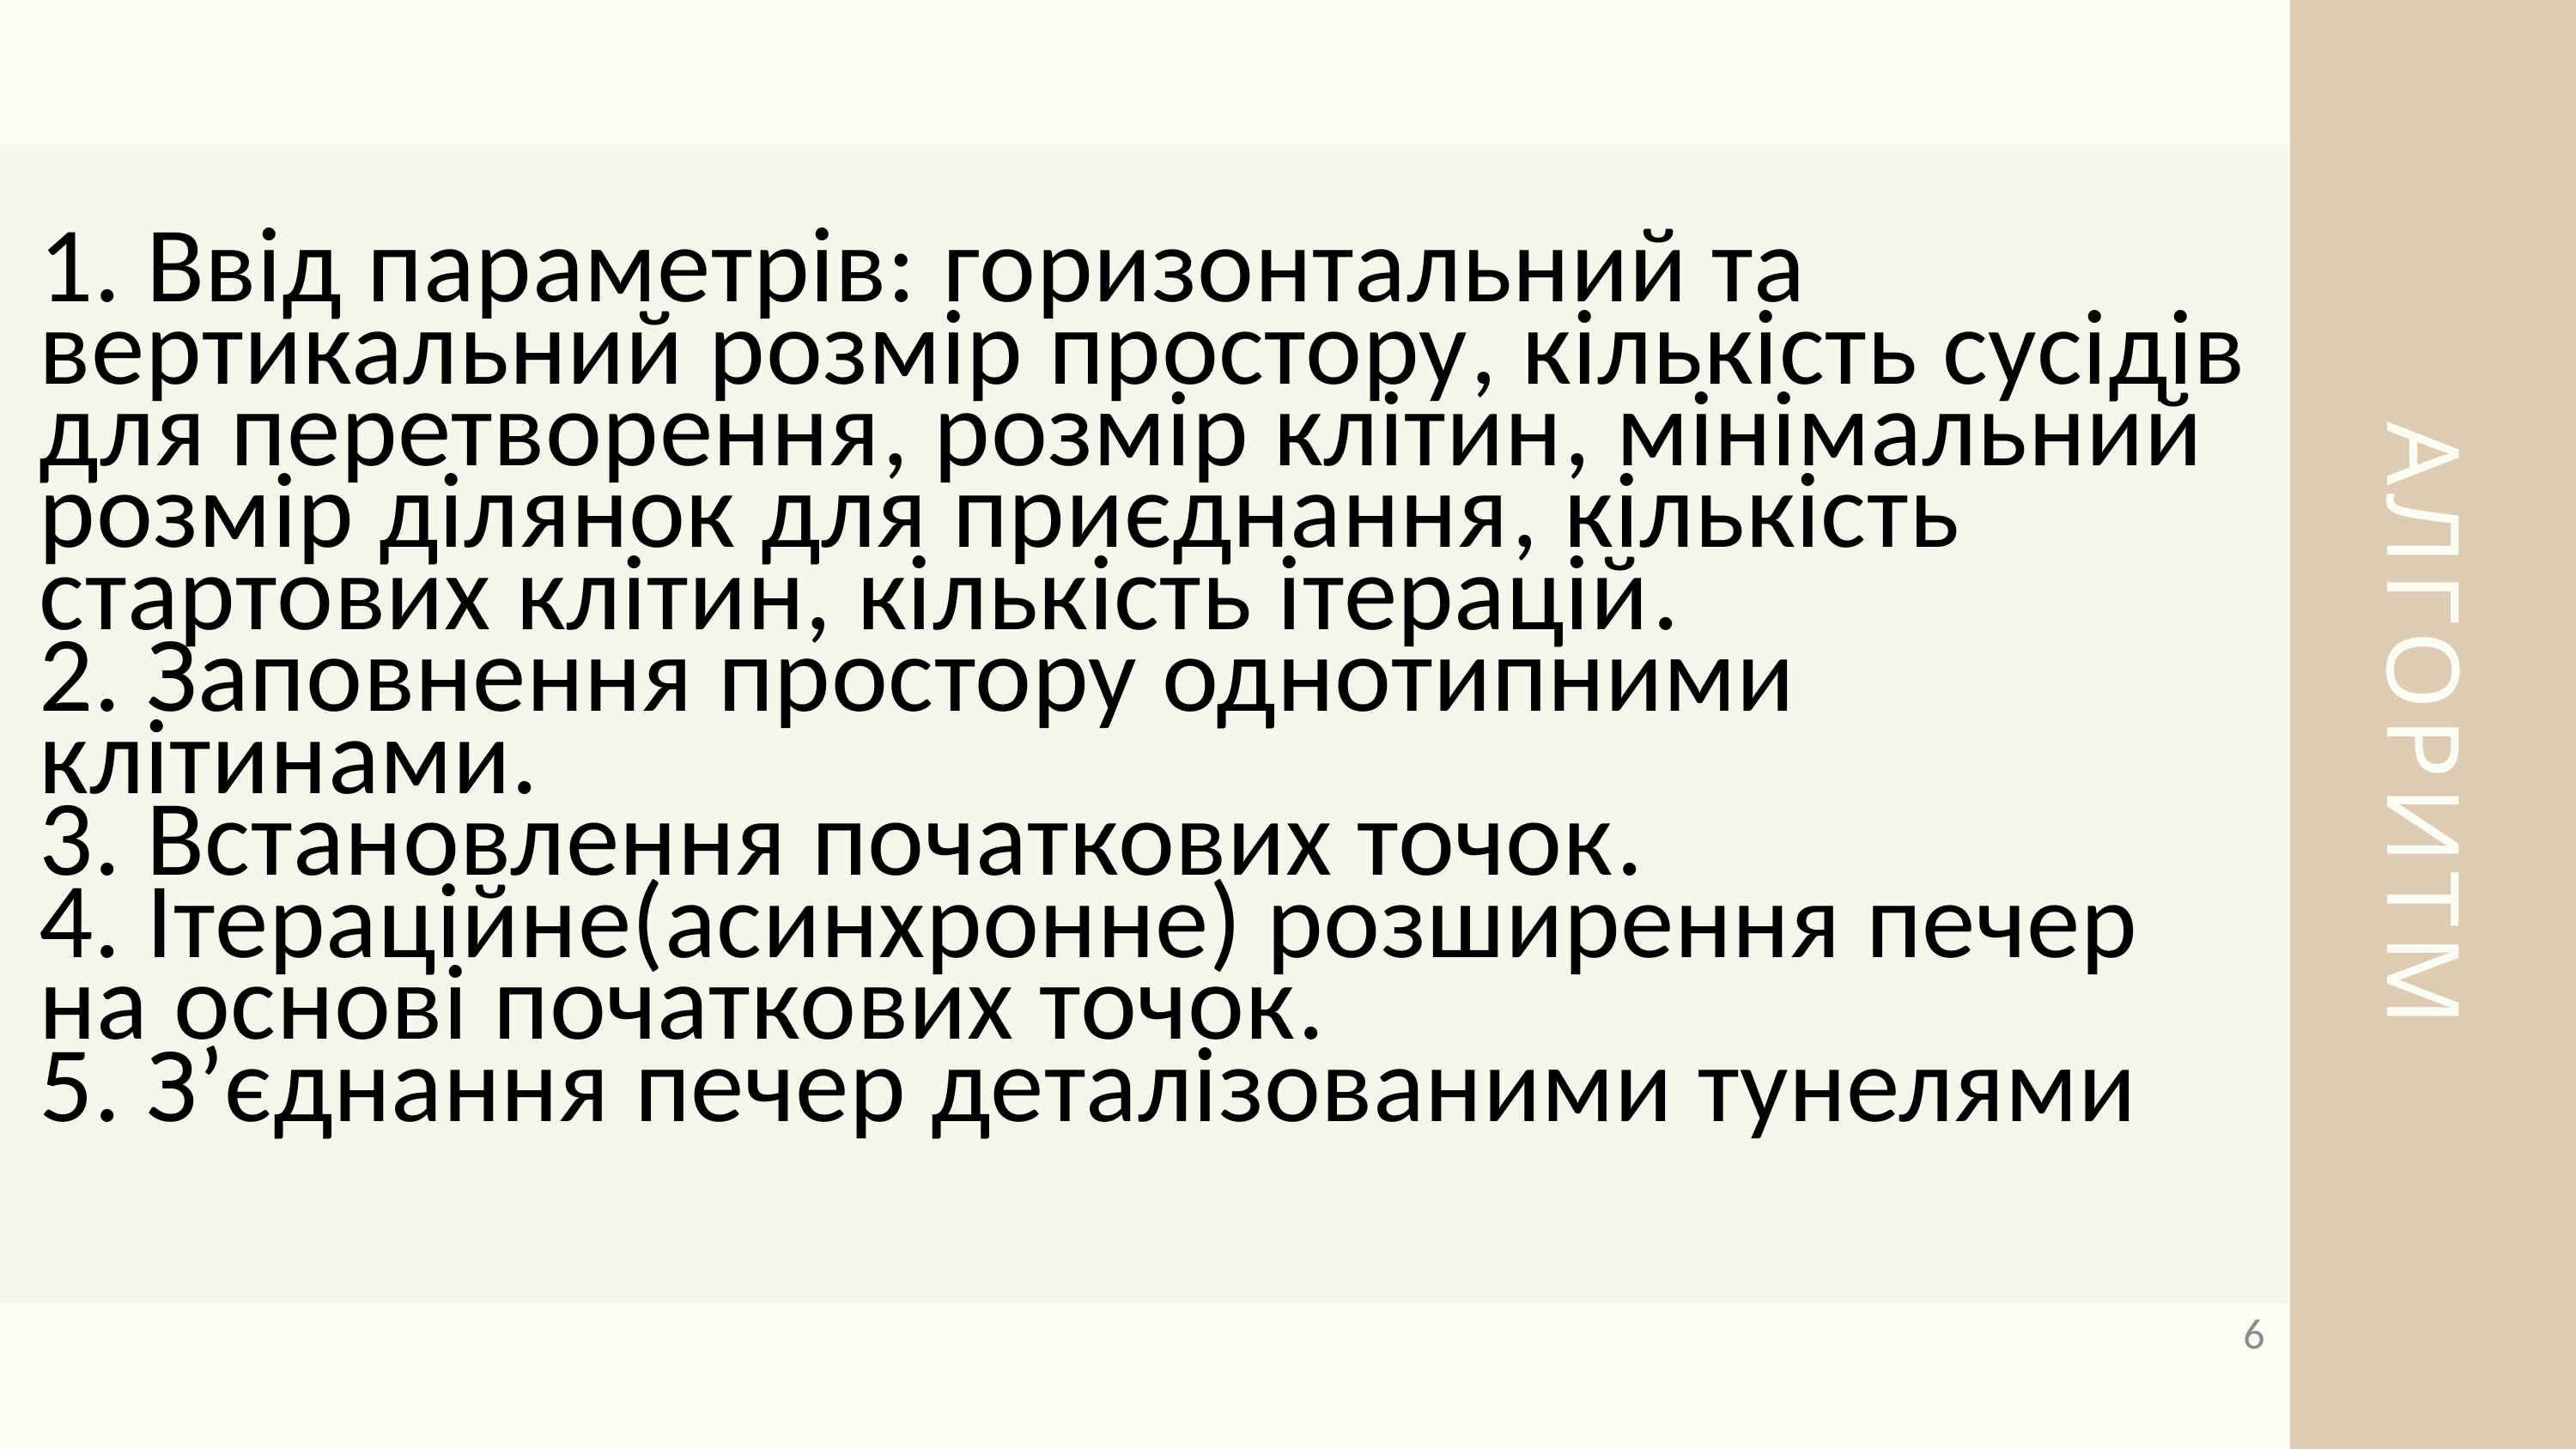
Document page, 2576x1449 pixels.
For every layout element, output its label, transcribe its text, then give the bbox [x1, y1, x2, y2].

text_box АЛГОРИТМ [2367, 147, 2498, 1302]
text_box 6 [2050, 1306, 2458, 1358]
text_box [0, 144, 2289, 1304]
text_box 1. Ввід параметрів: горизонтальний та вертикальний розмір простору, кількість сусідів для перетворення, розмір клітин, мінімальний розмір ділянок для приєднання, кількість стартових клітин, кількість ітерацій. 2. Заповнення простору однотипними клітинами. 3. Встановлення початкових точок. 4. Ітераційне(асинхронне) розширення печер на основі початкових точок. 5. З’єднання печер деталізованими тунелями [39, 241, 2257, 1143]
text_box [2289, 0, 2576, 1449]
